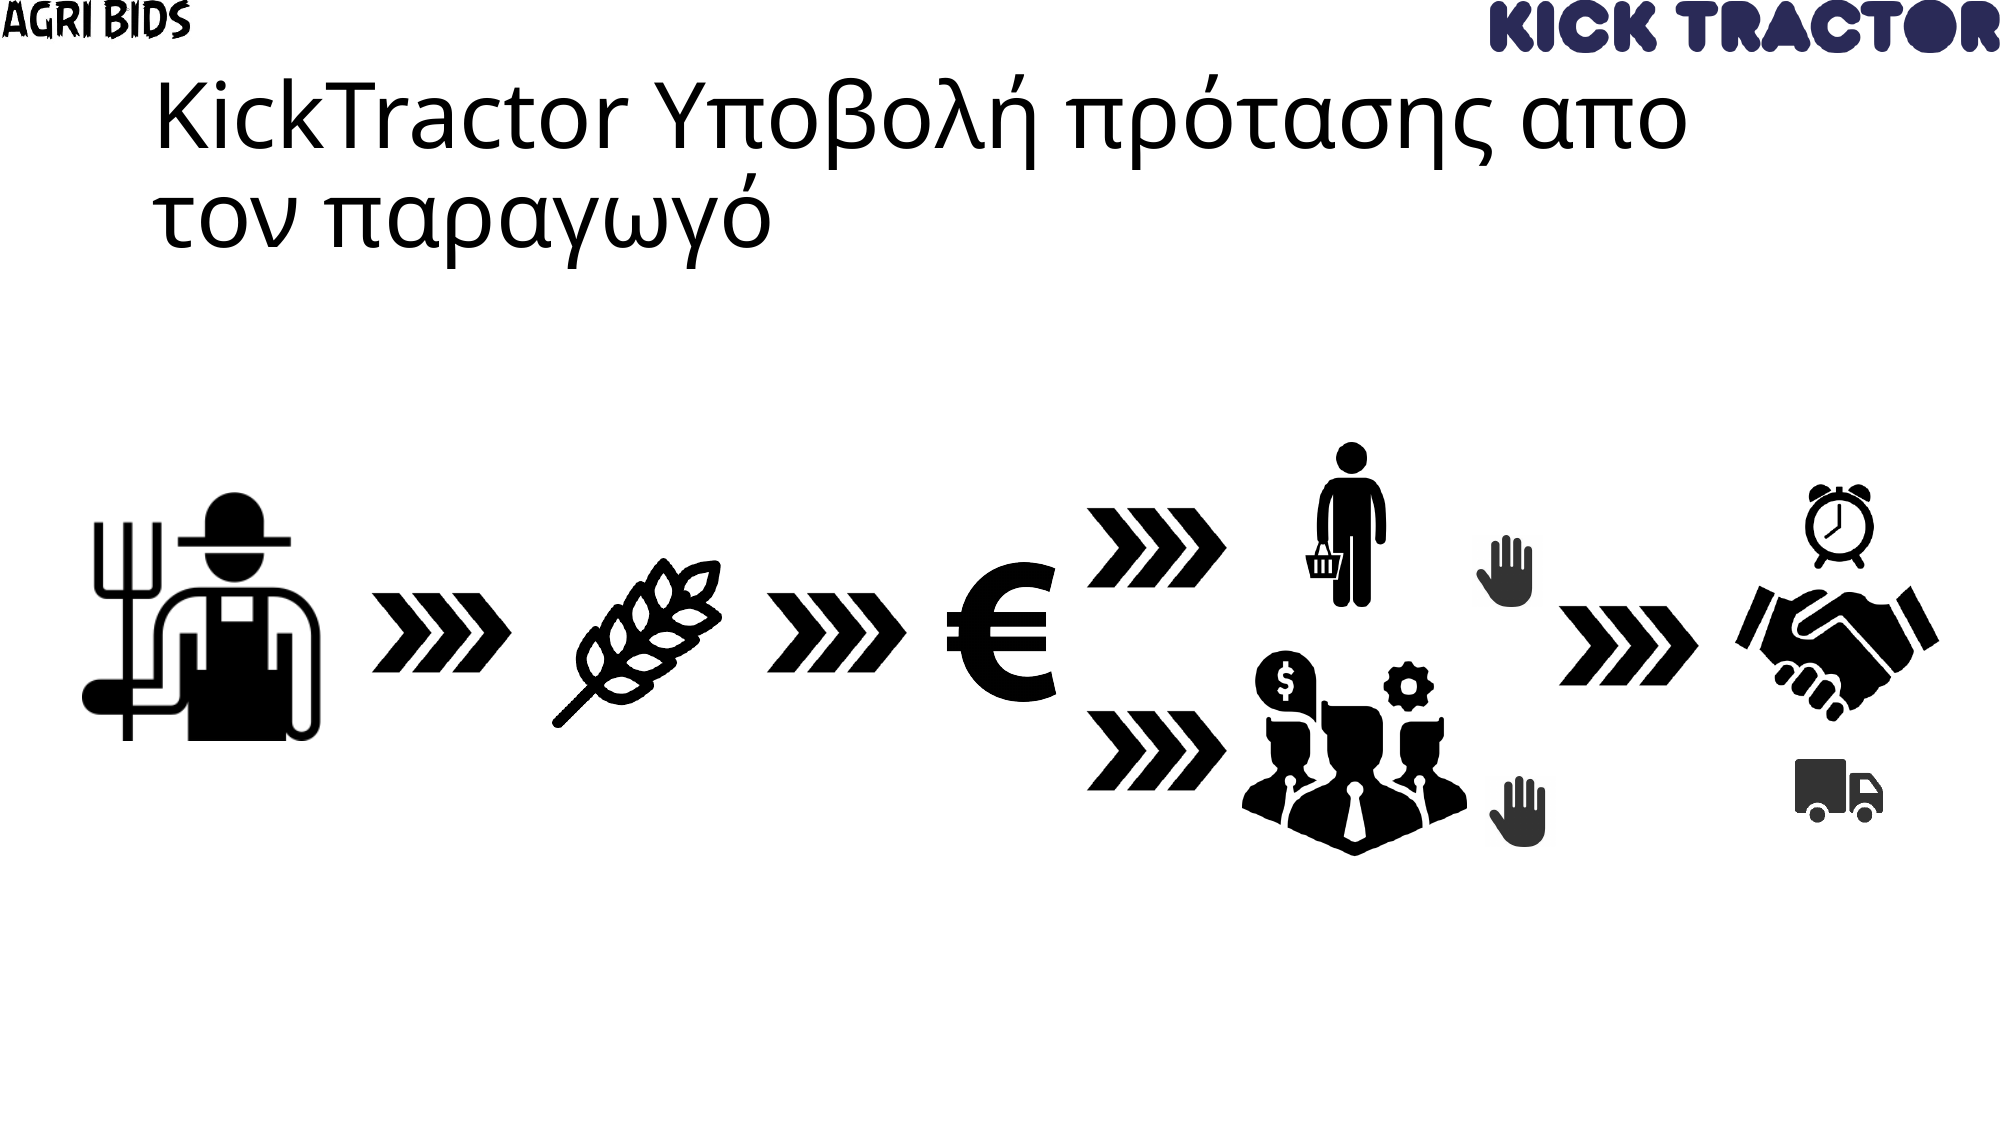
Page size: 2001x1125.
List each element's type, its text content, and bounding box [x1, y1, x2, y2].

picture [1545, 562, 1712, 729]
picture [358, 549, 525, 716]
picture [1724, 484, 1955, 823]
picture [1242, 639, 1467, 863]
picture [1485, 776, 1556, 847]
picture [753, 549, 920, 716]
picture [0, 0, 198, 44]
picture [1263, 442, 1428, 607]
title KickTractor Υποβολή πρότασης απο τον παραγωγό [137, 59, 1863, 278]
picture [1490, 0, 2000, 53]
picture [82, 492, 331, 741]
picture [552, 558, 722, 728]
picture [1471, 535, 1543, 607]
picture [1073, 667, 1240, 834]
picture [1073, 464, 1240, 631]
picture [931, 562, 1072, 703]
